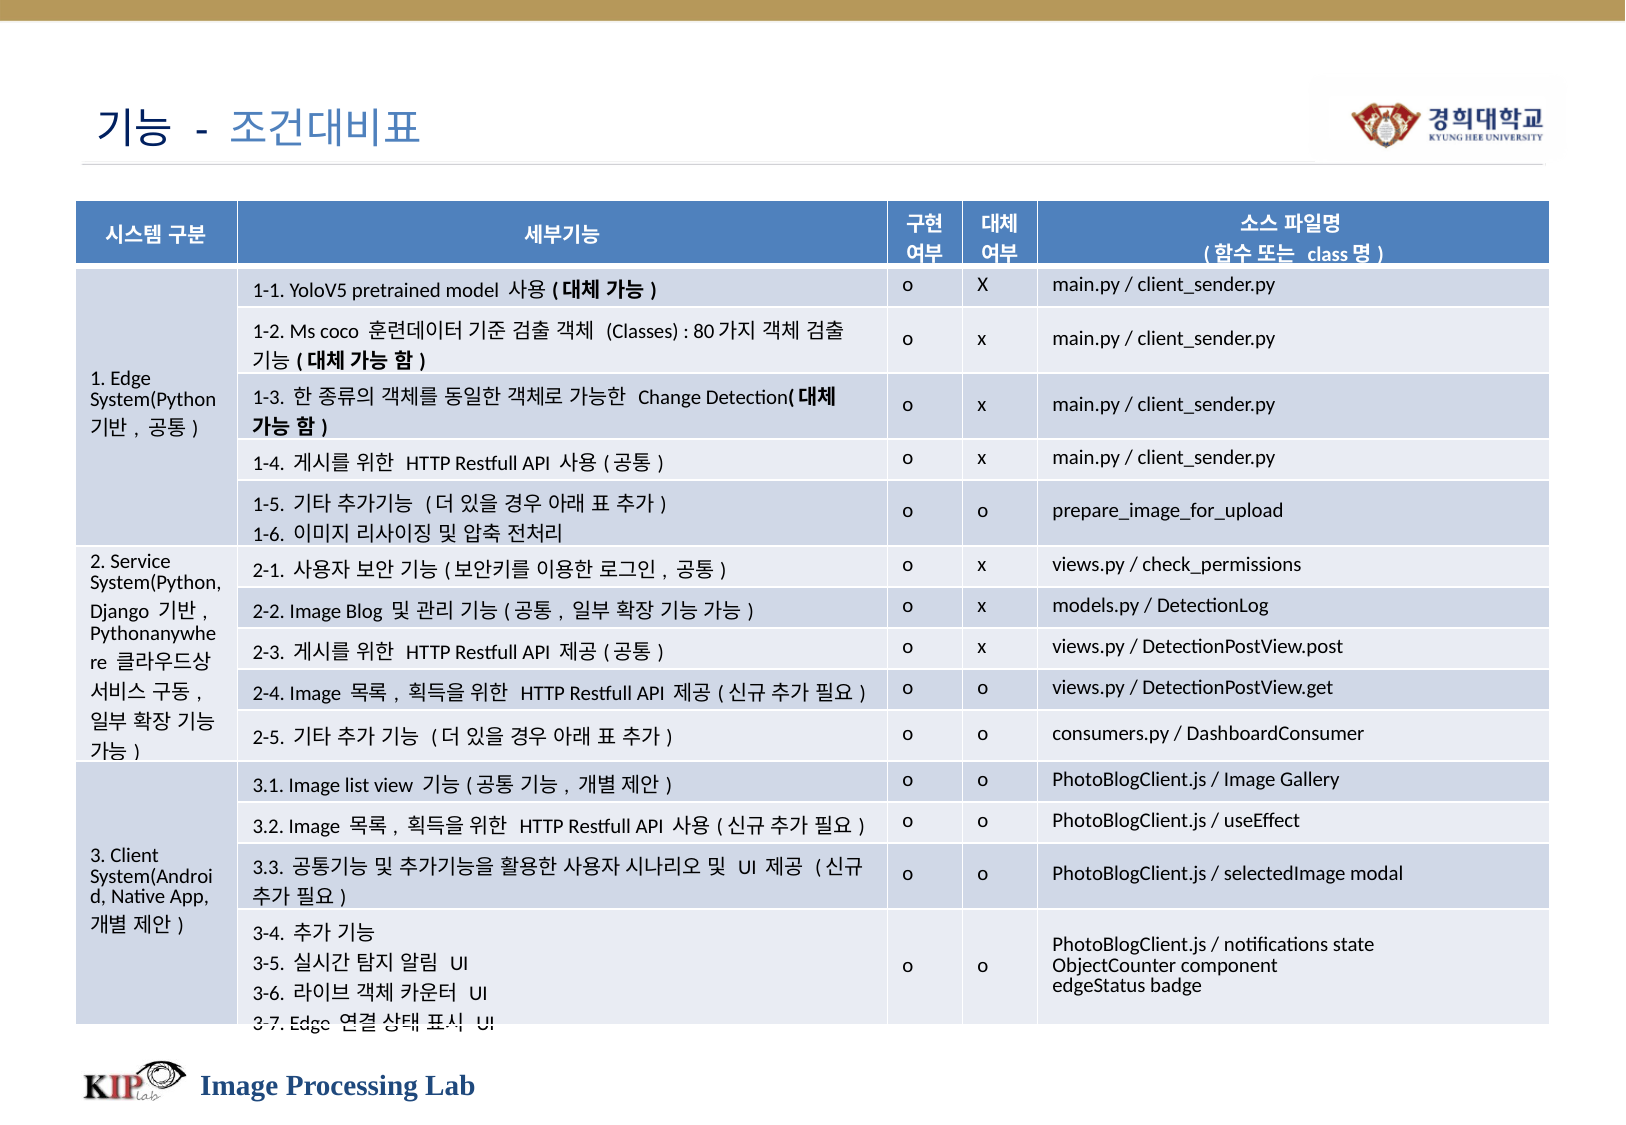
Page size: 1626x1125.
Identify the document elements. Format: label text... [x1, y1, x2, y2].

table_cell o [888, 547, 962, 586]
table_cell o [888, 803, 962, 842]
table_cell prepare_image_for_upload [1038, 481, 1549, 545]
table_header 세부기능 [238, 201, 887, 263]
table_cell 2. Service System(Python, Django 기반, Pythonanywhere 클라우드상 서비스 구동, 일부 확장 기능 가능) [76, 547, 237, 760]
table_cell views.py / DetectionPostView.get [1038, 670, 1549, 709]
table_cell consumers.py / DashboardConsumer [1038, 711, 1549, 760]
table_cell models.py / DetectionLog [1038, 588, 1549, 627]
table_cell o [888, 481, 962, 545]
table_cell x [963, 629, 1037, 668]
table_cell 1-1. YoloV5 pretrained model 사용(대체 가능) [238, 269, 887, 306]
title 기능 - 조건대비표 [94, 100, 1213, 199]
table_cell main.py / client_sender.py [1038, 440, 1549, 479]
table_cell o [963, 670, 1037, 709]
table_cell o [963, 910, 1037, 1024]
table_cell o [888, 670, 962, 709]
table_cell 2-3. 게시를 위한 HTTP Restfull API 제공(공통) [238, 629, 887, 668]
table_cell 2-4. Image 목록, 획득을 위한 HTTP Restfull API 제공(신규 추가 필요) [238, 670, 887, 709]
table_cell 1-2. Ms coco 훈련데이터 기준 검출 객체 (Classes) : 80가지 객체 검출 기능(대체 가능 함) [238, 308, 887, 372]
table_cell o [888, 588, 962, 627]
table_cell x [963, 308, 1037, 372]
table_cell main.py / client_sender.py [1038, 269, 1549, 306]
table_cell o [963, 481, 1037, 545]
table_cell o [888, 308, 962, 372]
table_cell x [963, 588, 1037, 627]
table_cell PhotoBlogClient.js / useEffect [1038, 803, 1549, 842]
table_cell x [963, 374, 1037, 438]
table_cell 3.2. Image 목록, 획득을 위한 HTTP Restfull API 사용(신규 추가 필요) [238, 803, 887, 842]
table_cell PhotoBlogClient.js / Image Gallery [1038, 762, 1549, 801]
table_cell views.py / DetectionPostView.post [1038, 629, 1549, 668]
table_header 소스 파일명 (함수 또는 class명) [1038, 201, 1549, 263]
table_cell 1. Edge System(Python 기반, 공통) [76, 269, 237, 545]
table_cell o [963, 762, 1037, 801]
table_header 대체 여부 [963, 201, 1037, 263]
table_cell PhotoBlogClient.js / notifications state ObjectCounter component edgeStatus badge [1038, 910, 1549, 1024]
table_cell 2-1. 사용자 보안 기능(보안키를 이용한 로그인, 공통) [238, 547, 887, 586]
table_cell 3.3. 공통기능 및 추가기능을 활용한 사용자 시나리오 및 UI 제공 (신규 추가 필요) [238, 844, 887, 908]
text_box Image Processing Lab [198, 1064, 478, 1102]
table_cell o [888, 844, 962, 908]
table_cell o [888, 629, 962, 668]
table_cell PhotoBlogClient.js / selectedImage modal [1038, 844, 1549, 908]
table_cell x [963, 440, 1037, 479]
table_cell 3-4. 추가 기능 3-5. 실시간 탐지 알림 UI 3-6. 라이브 객체 카운터 UI 3-7. Edge 연결 상태 표시 UI [238, 910, 887, 1024]
table_cell 1-3. 한 종류의 객체를 동일한 객체로 가능한 Change Detection(대체 가능 함) [238, 374, 887, 438]
table_cell o [888, 711, 962, 760]
table_cell o [888, 762, 962, 801]
table_header 시스템 구분 [76, 201, 237, 263]
table_cell 1-5. 기타 추가기능 (더 있을 경우 아래 표 추가) 1-6. 이미지 리사이징 및 압축 전처리 [238, 481, 887, 545]
table_cell 1-4. 게시를 위한 HTTP Restfull API 사용(공통) [238, 440, 887, 479]
table_cell o [888, 910, 962, 1024]
table_cell 3.1. Image list view 기능(공통 기능, 개별 제안) [238, 762, 887, 801]
table_cell x [963, 547, 1037, 586]
table_cell 3. Client System(Android, Native App, 개별 제안) [76, 762, 237, 1024]
table_cell main.py / client_sender.py [1038, 308, 1549, 372]
table_cell views.py / check_permissions [1038, 547, 1549, 586]
table_cell X [963, 269, 1037, 306]
table_cell o [963, 803, 1037, 842]
table_cell o [888, 269, 962, 306]
table_cell o [888, 374, 962, 438]
picture [0, 0, 1625, 1125]
table_cell o [963, 711, 1037, 760]
table_cell main.py / client_sender.py [1038, 374, 1549, 438]
table_cell o [963, 844, 1037, 908]
table_header 구현 여부 [888, 201, 962, 263]
table_cell o [888, 440, 962, 479]
table_cell 2-2. Image Blog 및 관리 기능(공통, 일부 확장 기능 가능) [238, 588, 887, 627]
table_cell 2-5. 기타 추가 기능 (더 있을 경우 아래 표 추가) [238, 711, 887, 760]
